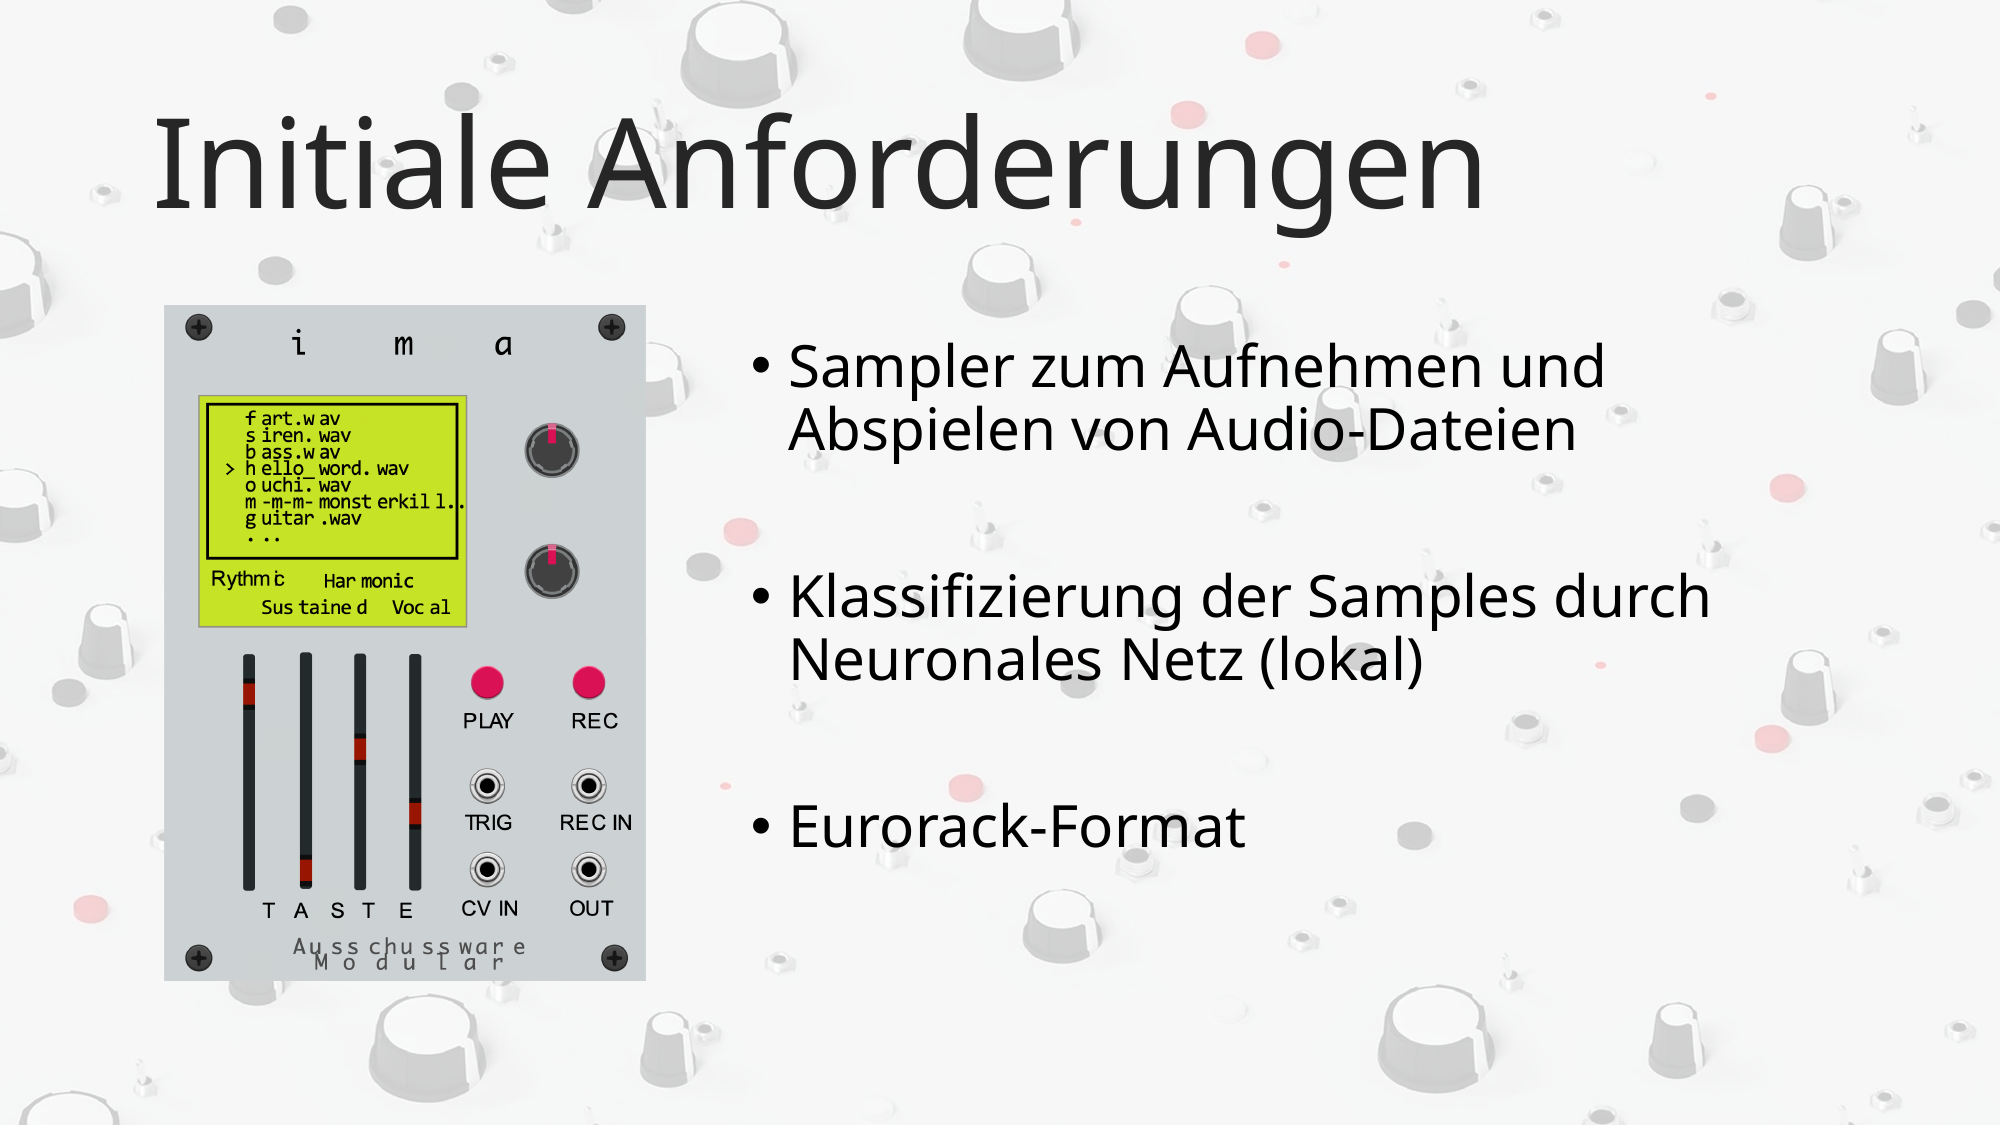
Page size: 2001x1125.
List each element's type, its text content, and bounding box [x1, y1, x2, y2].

picture [164, 305, 646, 982]
text_box Sampler zum Aufnehmen und Abspielen von Audio-Dateien Klassifizierung der Samples durch Neuronales Netz (lokal) Eurorack-Format [735, 329, 1883, 1005]
title Initiale Anforderungen [137, 59, 1863, 278]
